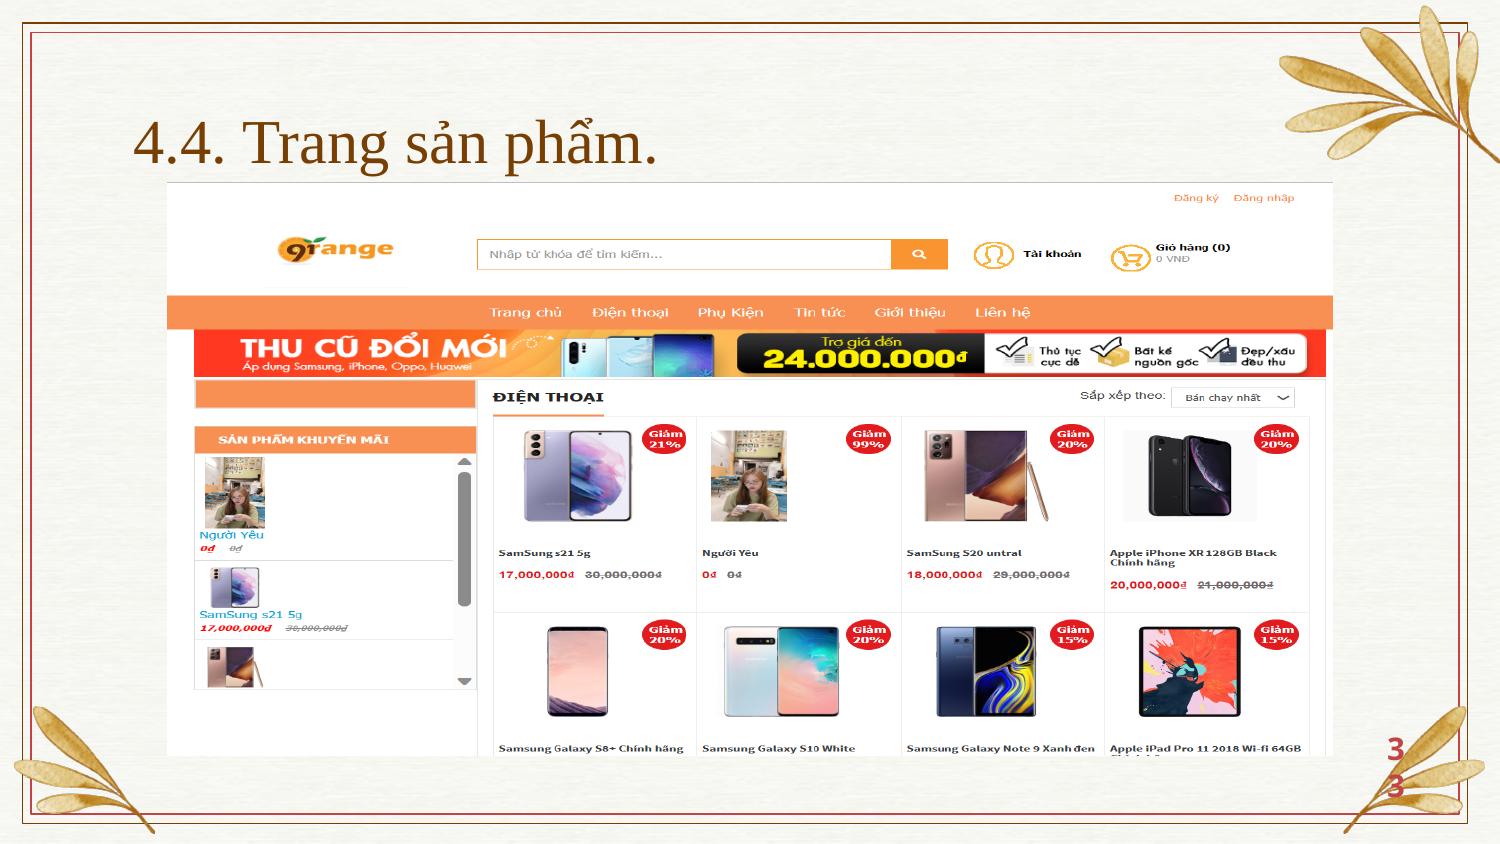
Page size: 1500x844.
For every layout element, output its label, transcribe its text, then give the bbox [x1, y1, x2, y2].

text_box 33 [1372, 743, 1438, 789]
title 4.4. Trang sản phẩm. [118, 88, 1382, 183]
picture [0, 0, 1500, 844]
